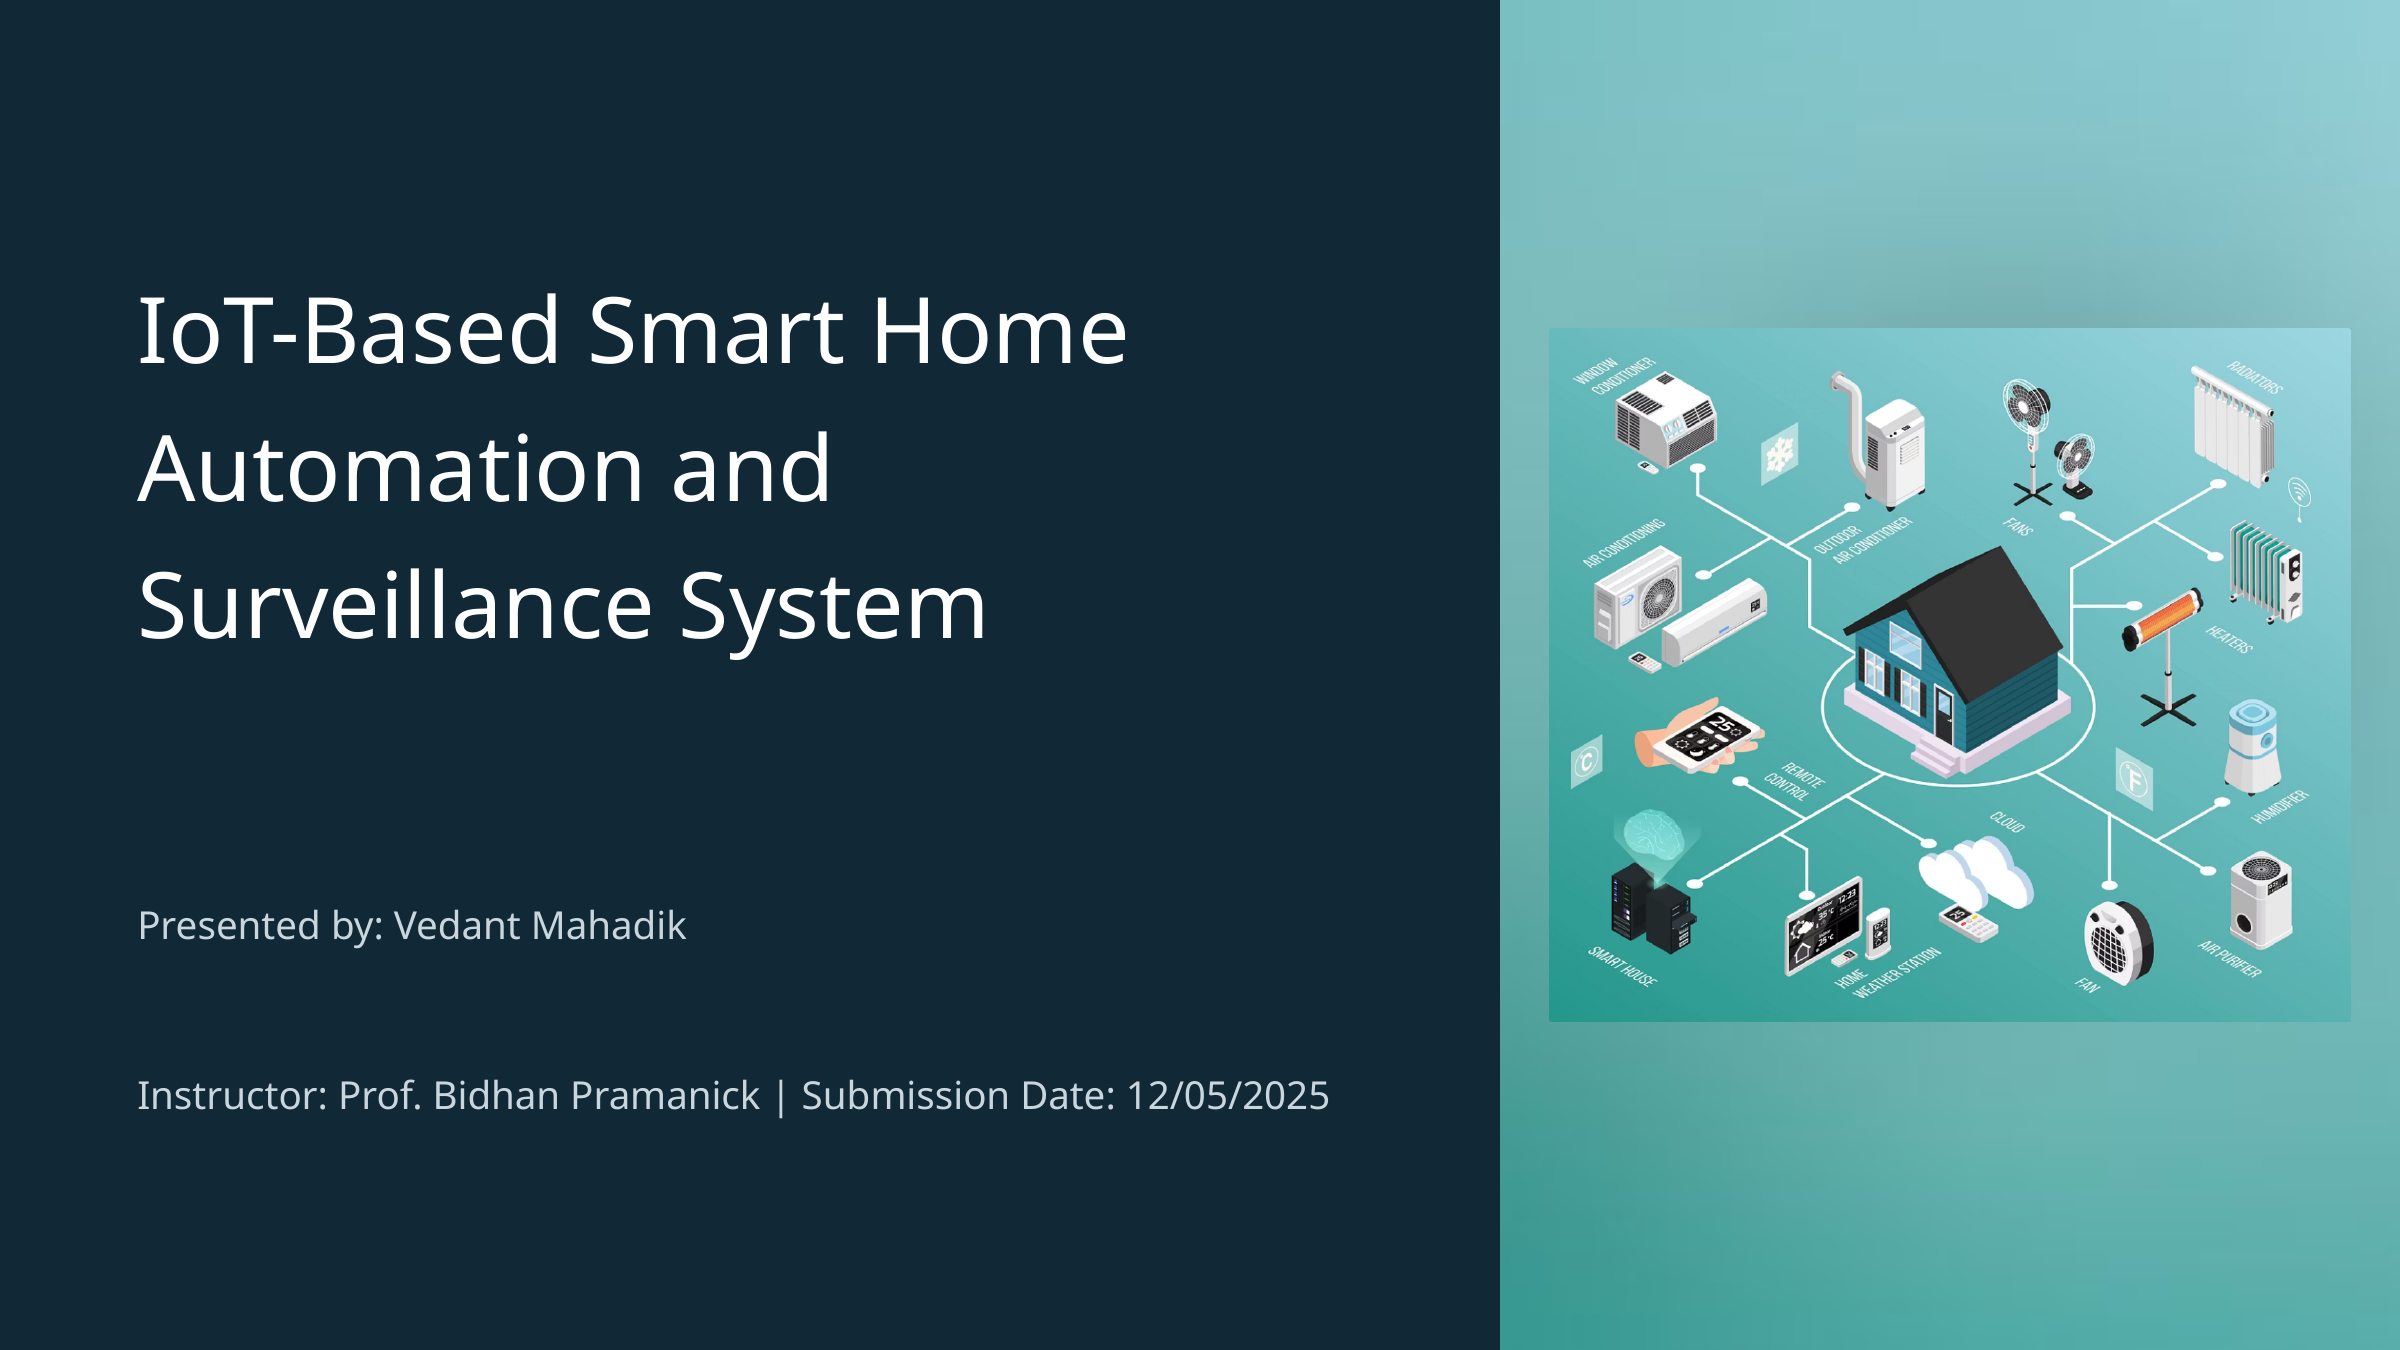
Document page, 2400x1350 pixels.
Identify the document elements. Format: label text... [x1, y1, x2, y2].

text_box IoT-Based Smart Home Automation and Surveillance System [137, 244, 1363, 707]
picture [1499, 0, 2400, 1350]
text_box Instructor: Prof. Bidhan Pramanick | Submission Date: 12/05/2025 [137, 1042, 1363, 1106]
text_box Presented by: Vedant Mahadik [137, 872, 1363, 999]
